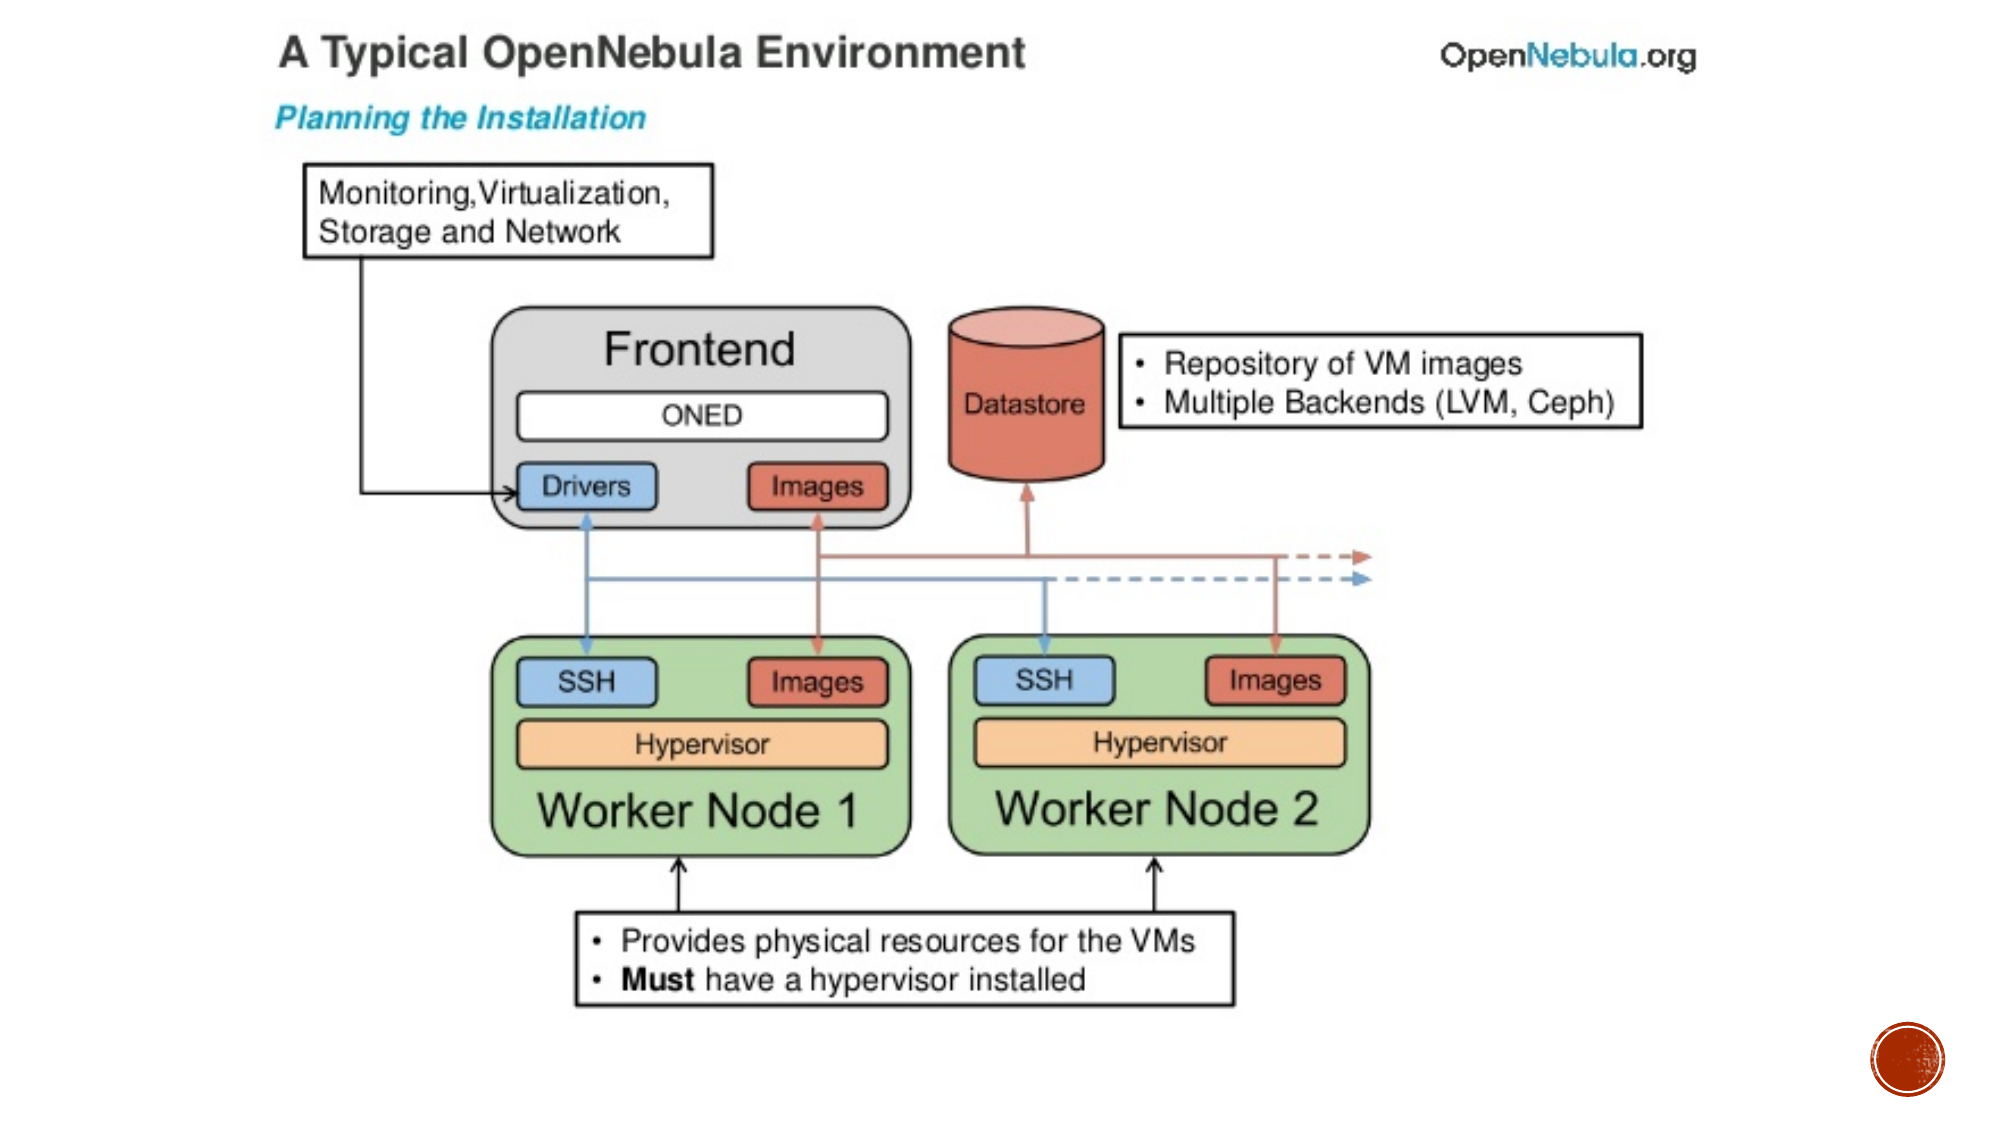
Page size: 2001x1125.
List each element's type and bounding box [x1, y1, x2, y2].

picture [260, 18, 1710, 1107]
